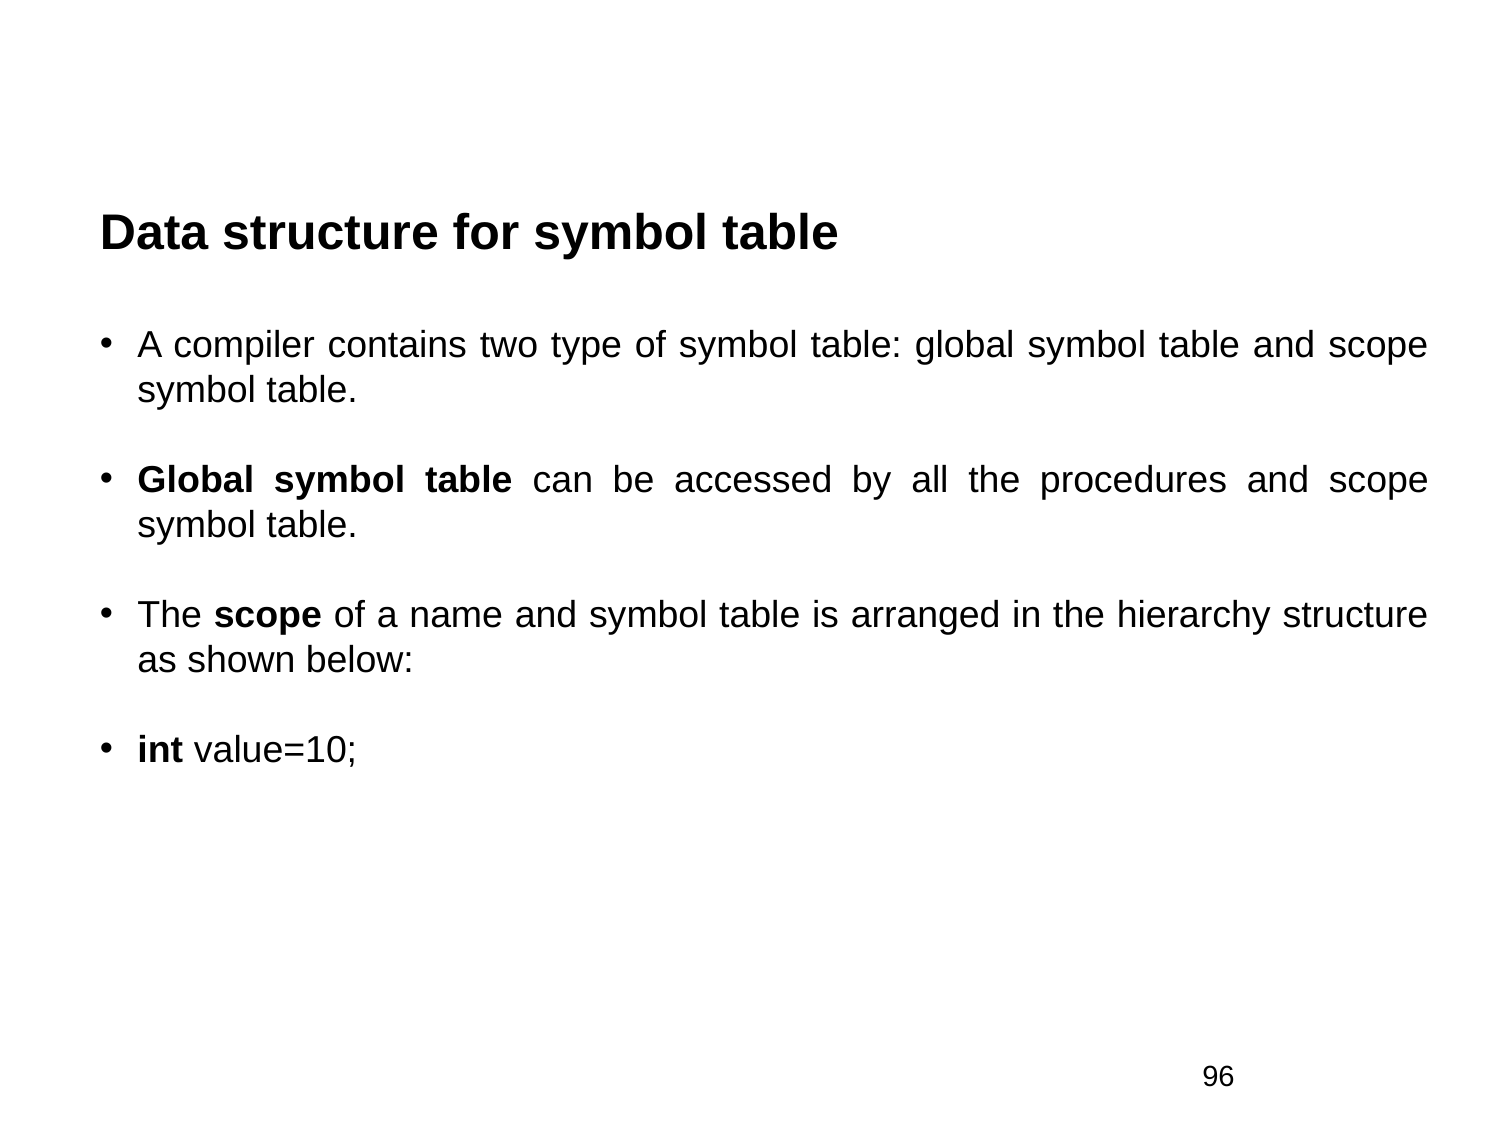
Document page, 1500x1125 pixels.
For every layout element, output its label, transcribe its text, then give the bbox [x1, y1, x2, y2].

list Data structure for symbol table A compiler contains two type of symbol table: global symbol table and scope symbol table. Global symbol table can be accessed by all the procedures and scope symbol table. The scope of a name and symbol table is arranged in the hierarchy structure as shown below: int value=10; [62, 200, 1429, 1088]
slide_number 96 [1187, 1050, 1500, 1125]
